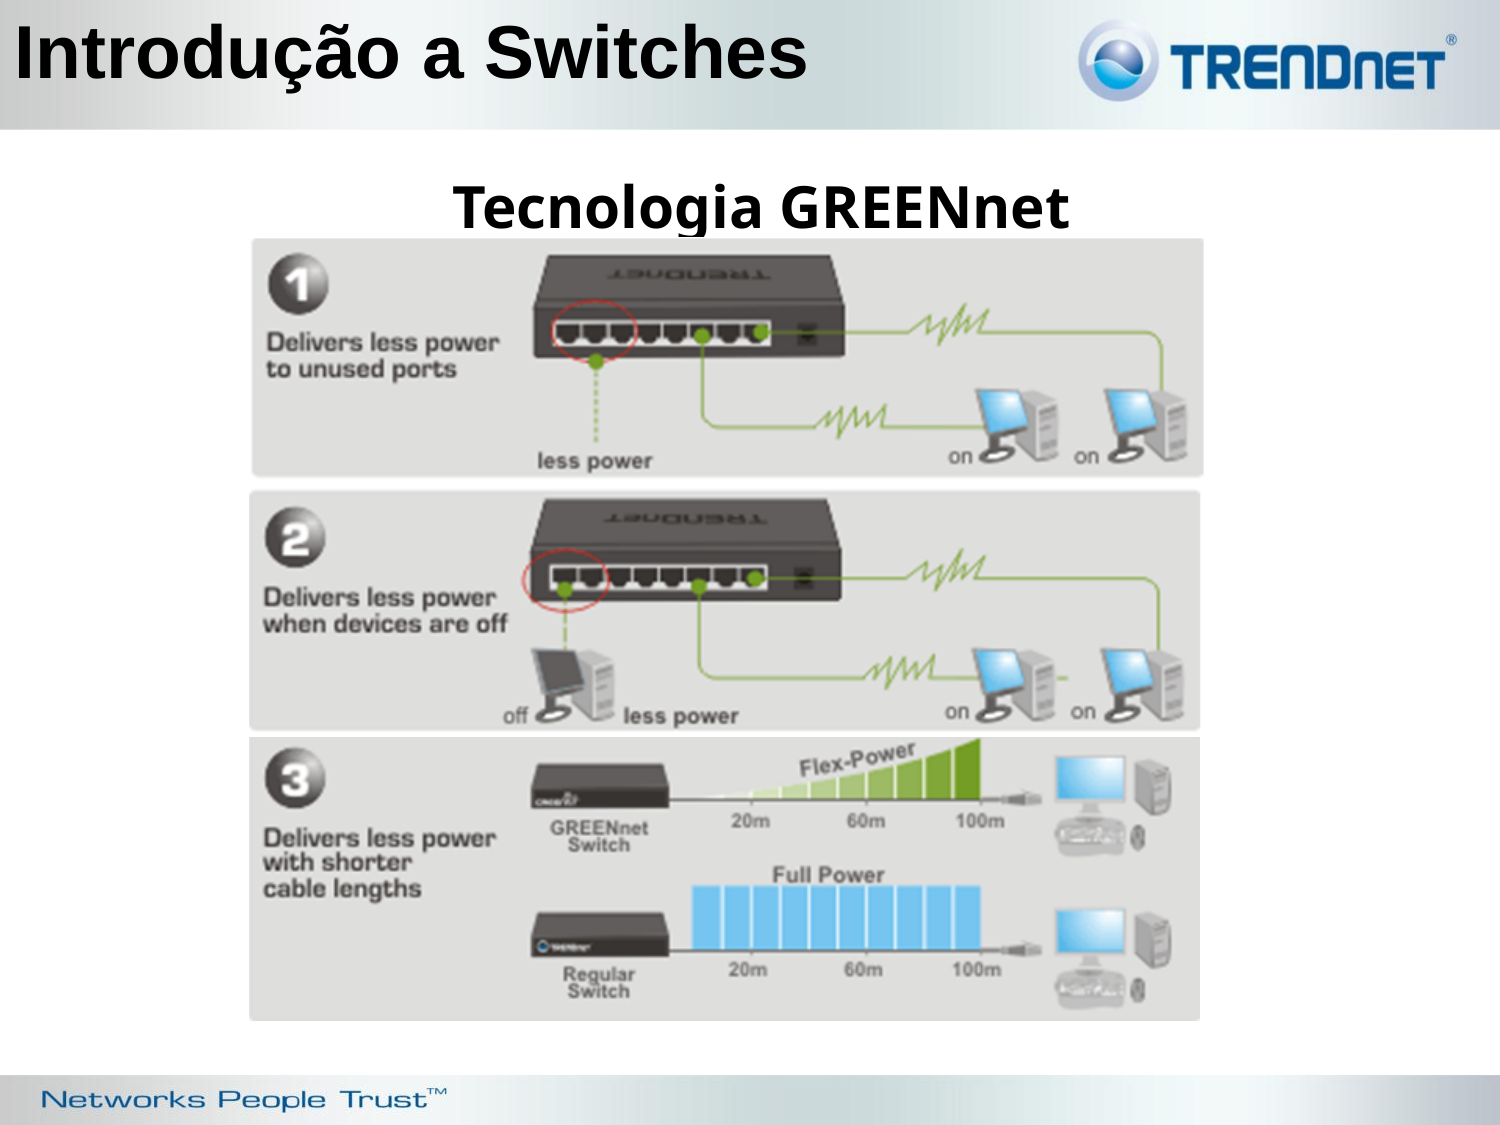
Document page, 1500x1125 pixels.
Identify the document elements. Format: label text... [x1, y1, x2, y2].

text_box Tecnologia GREENnet [437, 162, 1500, 275]
picture [249, 737, 1201, 1021]
picture [1130, 0, 1500, 130]
picture [249, 237, 1207, 480]
picture [249, 487, 1202, 735]
picture [0, 1075, 1500, 1125]
text_box Introdução a Switches [0, 0, 1130, 191]
